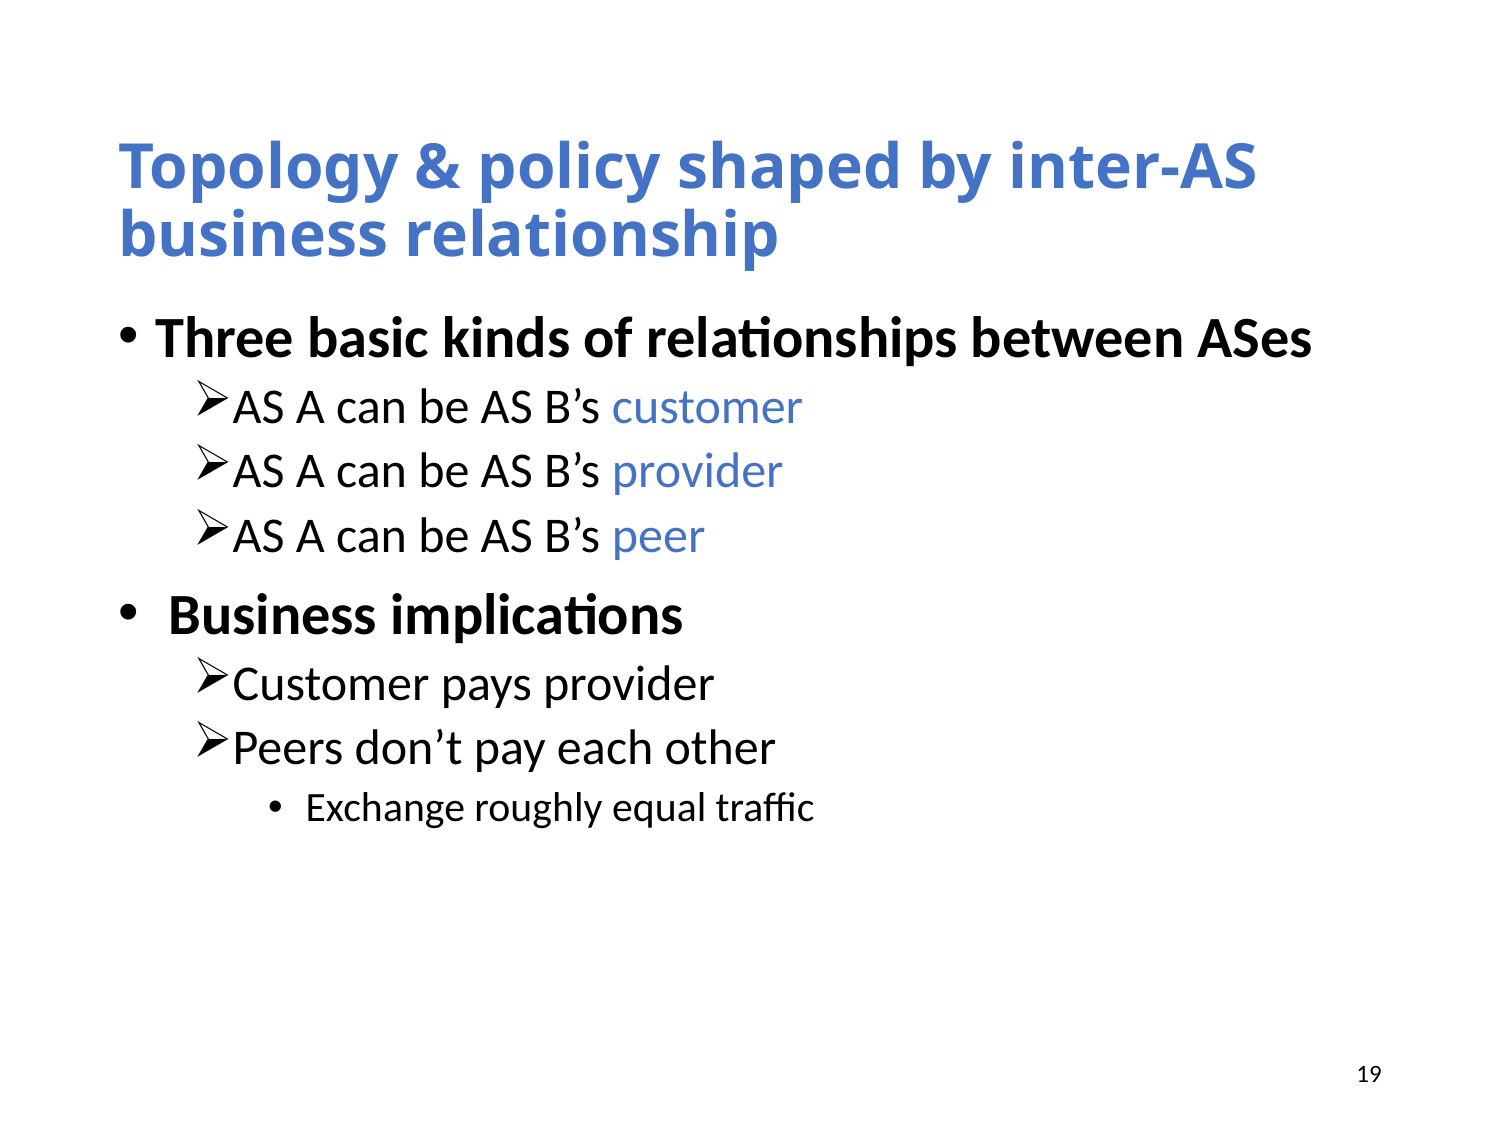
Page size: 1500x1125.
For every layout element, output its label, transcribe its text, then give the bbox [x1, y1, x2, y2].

slide_number 19 [1059, 1042, 1397, 1103]
list Three basic kinds of relationships between ASes AS A can be AS B’s customer AS A can be AS B’s provider AS A can be AS B’s peer Business implications Customer pays provider Peers don’t pay each other Exchange roughly equal traffic [103, 299, 1397, 1014]
title Topology & policy shaped by inter-AS business relationship [103, 59, 1397, 278]
